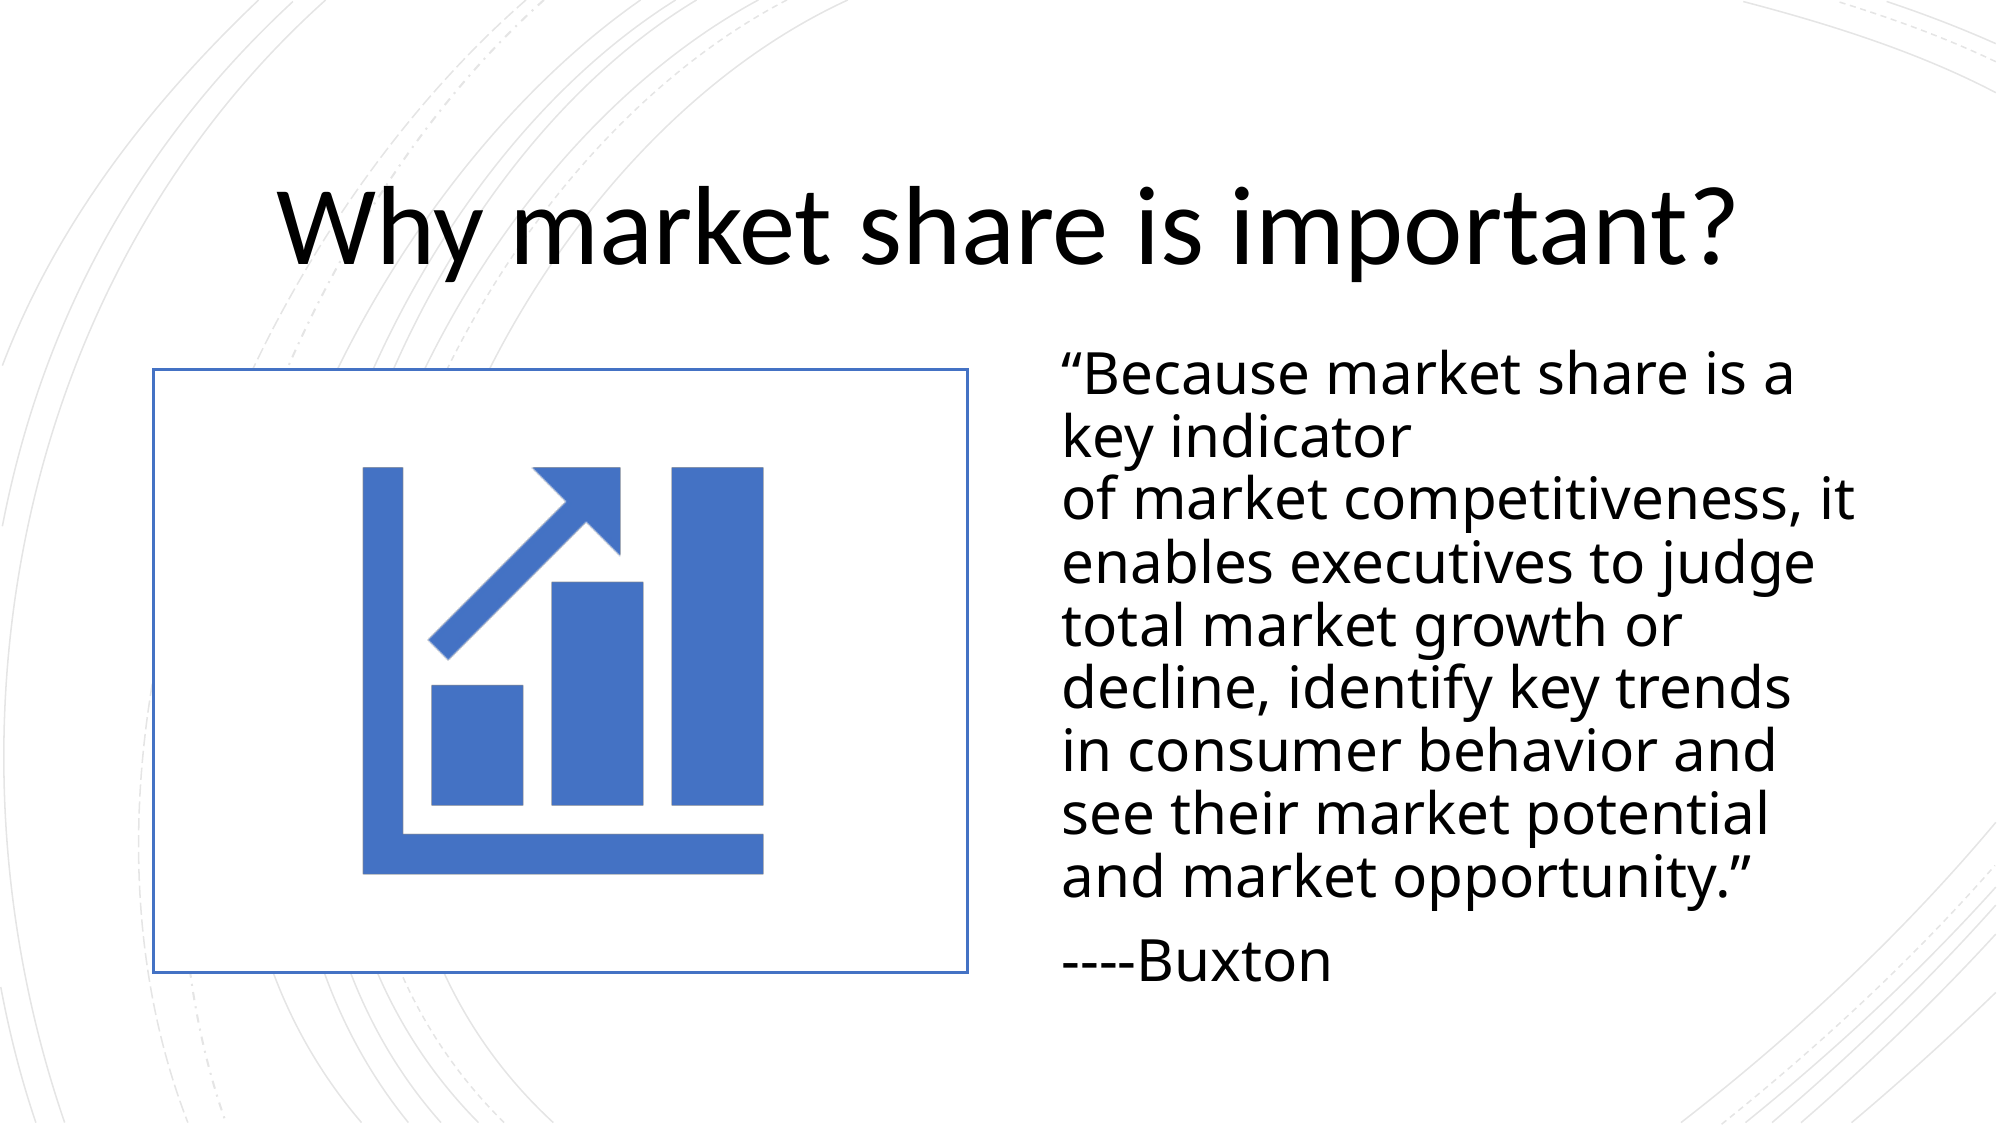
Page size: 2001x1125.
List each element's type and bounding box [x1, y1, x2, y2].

text_box [0, 0, 1996, 1125]
picture [285, 395, 836, 946]
